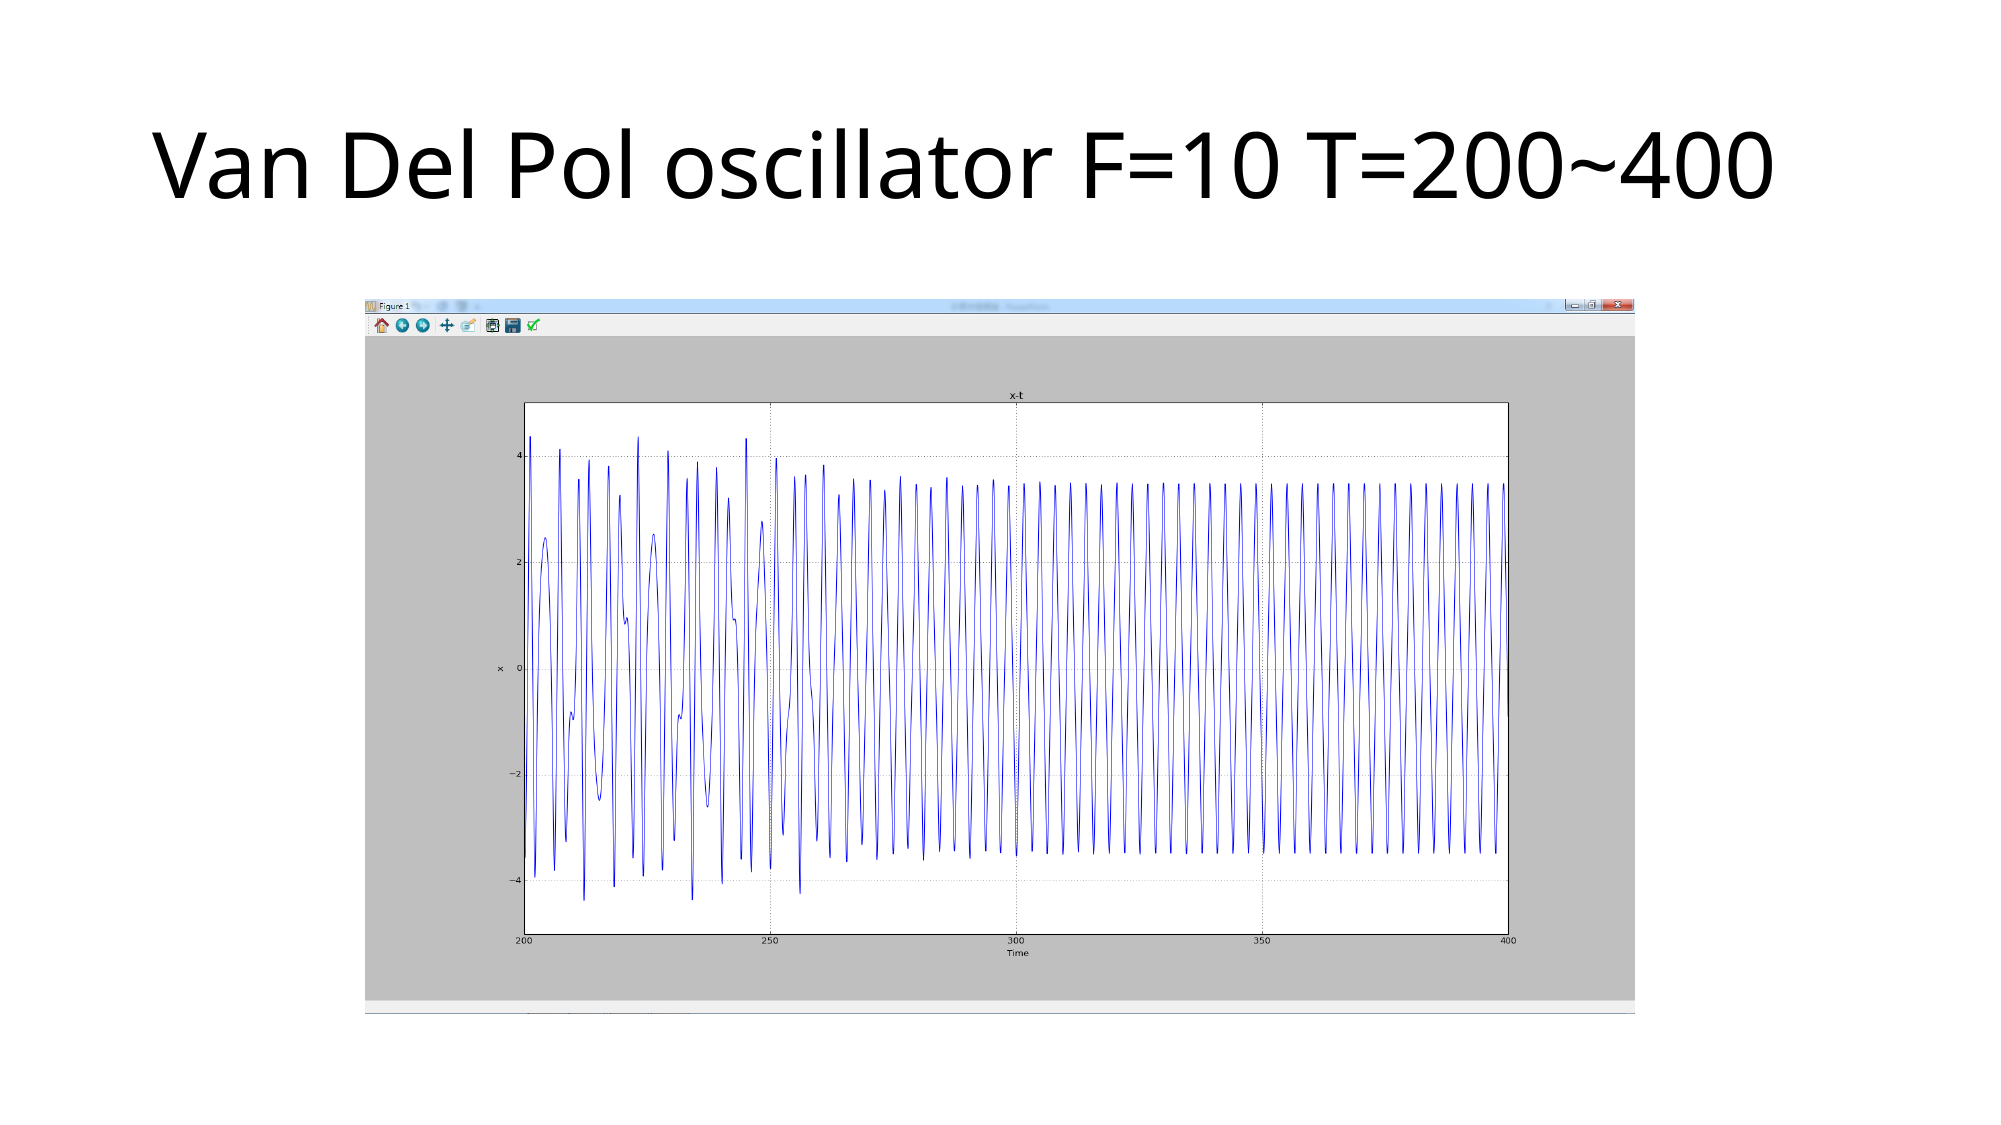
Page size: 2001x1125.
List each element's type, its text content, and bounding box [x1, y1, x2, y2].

title Van Del Pol oscillator F=10 T=200~400 [137, 59, 1863, 278]
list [365, 299, 1635, 1014]
